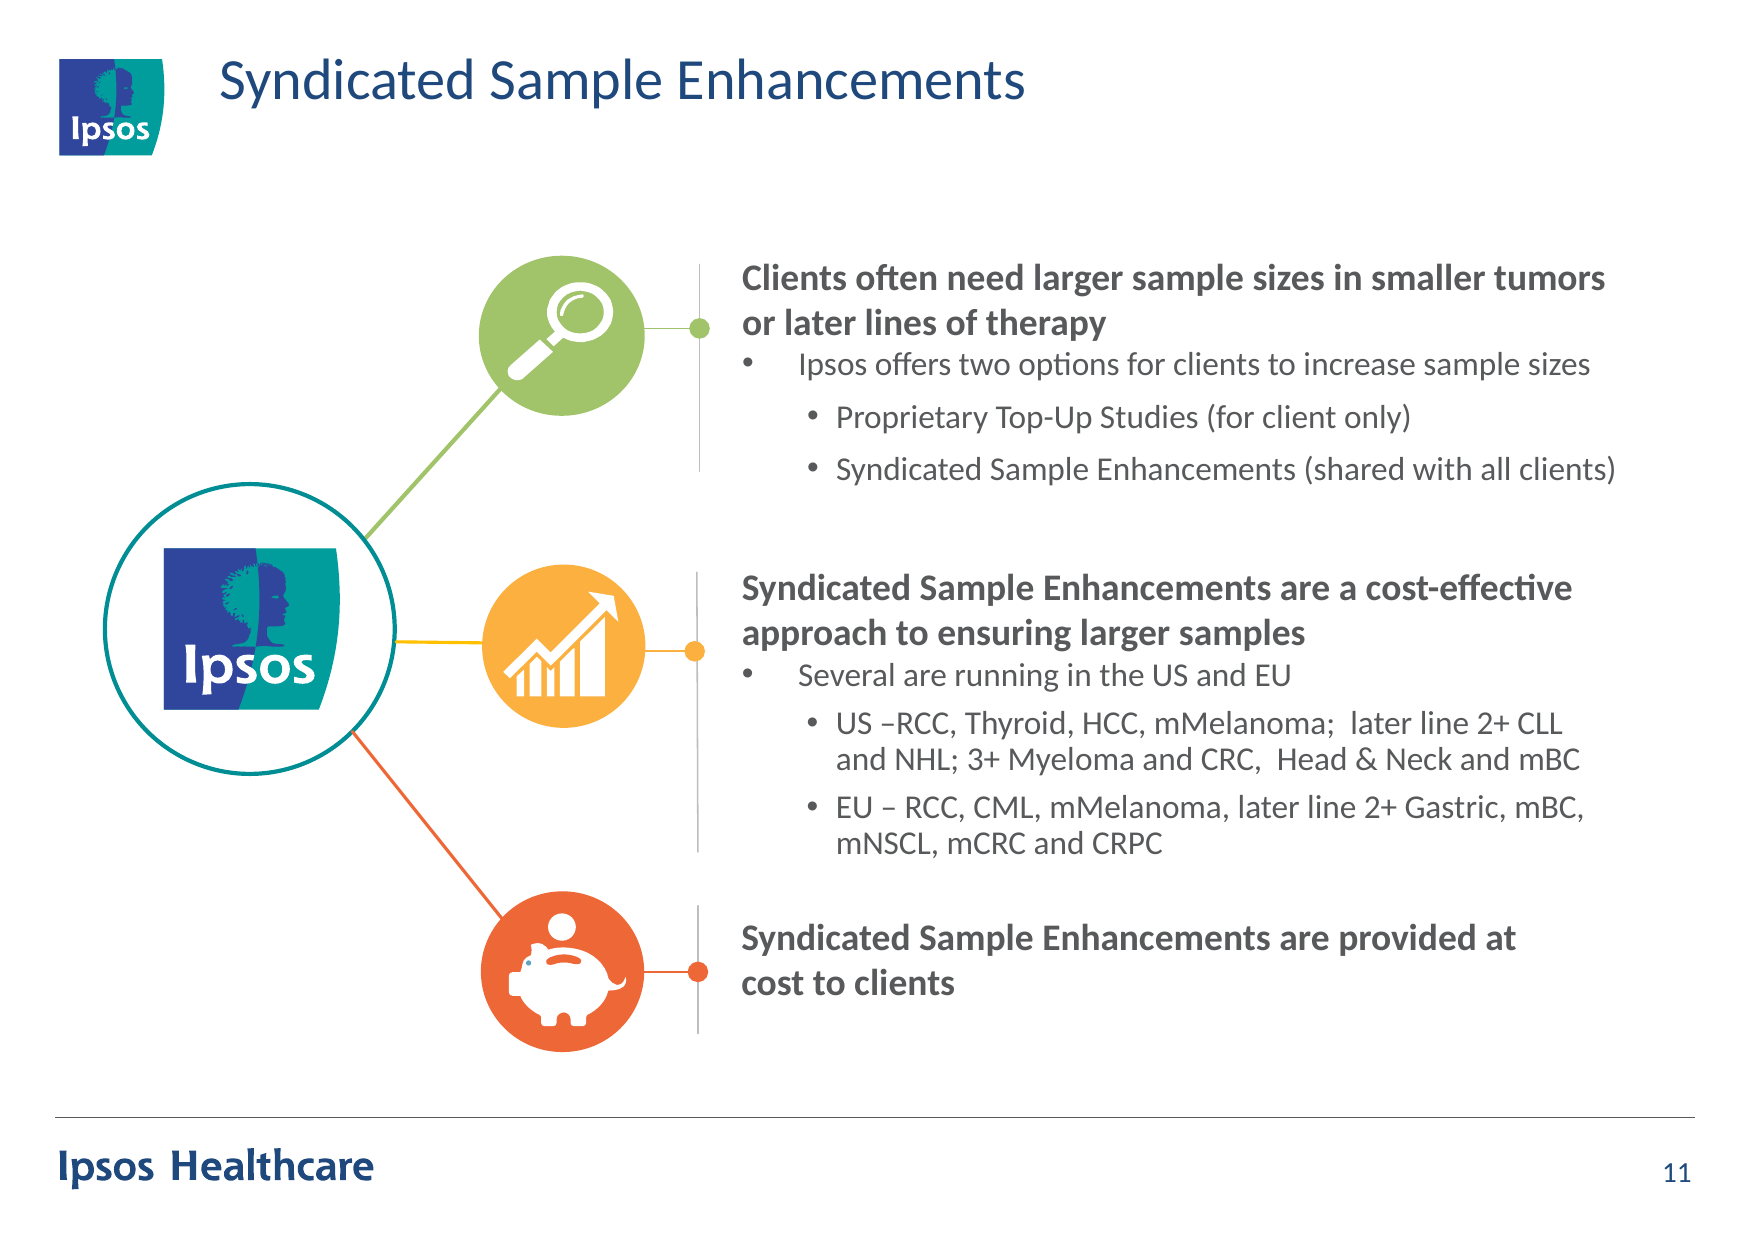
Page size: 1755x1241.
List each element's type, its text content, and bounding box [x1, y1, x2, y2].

text_box Syndicated Sample Enhancements are a cost-effective approach to ensuring larger samples Several are running in the US and EU US –RCC, Thyroid, HCC, mMelanoma; later line 2+ CLL and NHL; 3+ Myeloma and CRC, Head & Neck and mBC EU – RCC, CML, mMelanoma, later line 2+ Gastric, mBC, mNSCL, mCRC and CRPC [714, 654, 1632, 817]
text_box [102, 481, 397, 777]
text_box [352, 731, 510, 928]
title Syndicated Sample Enhancements [219, 54, 1694, 113]
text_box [163, 548, 344, 710]
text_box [481, 564, 646, 729]
slide_number 11 [1520, 1153, 1692, 1189]
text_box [480, 891, 645, 1053]
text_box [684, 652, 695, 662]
text_box Syndicated Sample Enhancements are provided at cost to clients [714, 921, 1550, 1084]
text_box [364, 416, 475, 540]
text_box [478, 255, 645, 417]
text_box Clients often need larger sample sizes in smaller tumors or later lines of therapy Ipsos offers two options for clients to increase sample sizes Proprietary Top-Up Studies (for client only) Syndicated Sample Enhancements (shared with all clients) [715, 311, 1652, 474]
